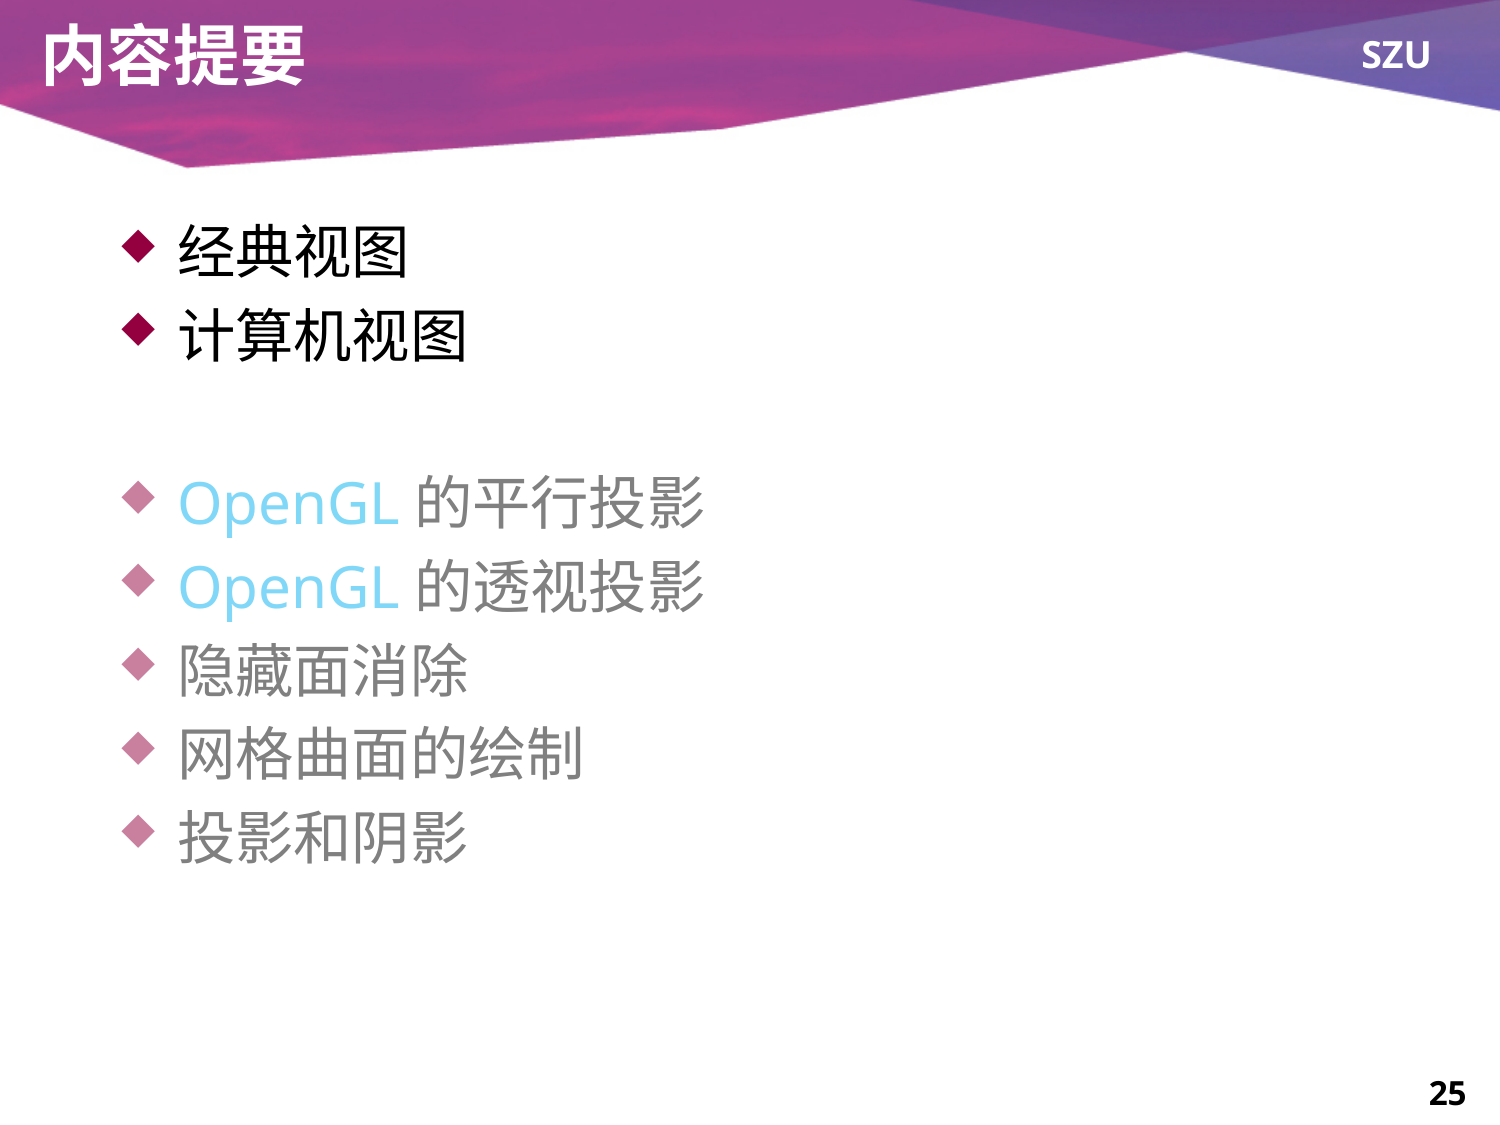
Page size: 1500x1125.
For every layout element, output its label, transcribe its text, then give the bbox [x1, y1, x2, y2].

slide_number 25 [1384, 1065, 1500, 1125]
title 内容提要 [25, 15, 1320, 104]
text_box [77, 440, 1346, 984]
picture [0, 0, 1500, 1125]
list 经典视图 计算机视图 OpenGL的平行投影 OpenGL的透视投影 隐藏面消除 网格曲面的绘制 投影和阴影 [103, 216, 1397, 1092]
